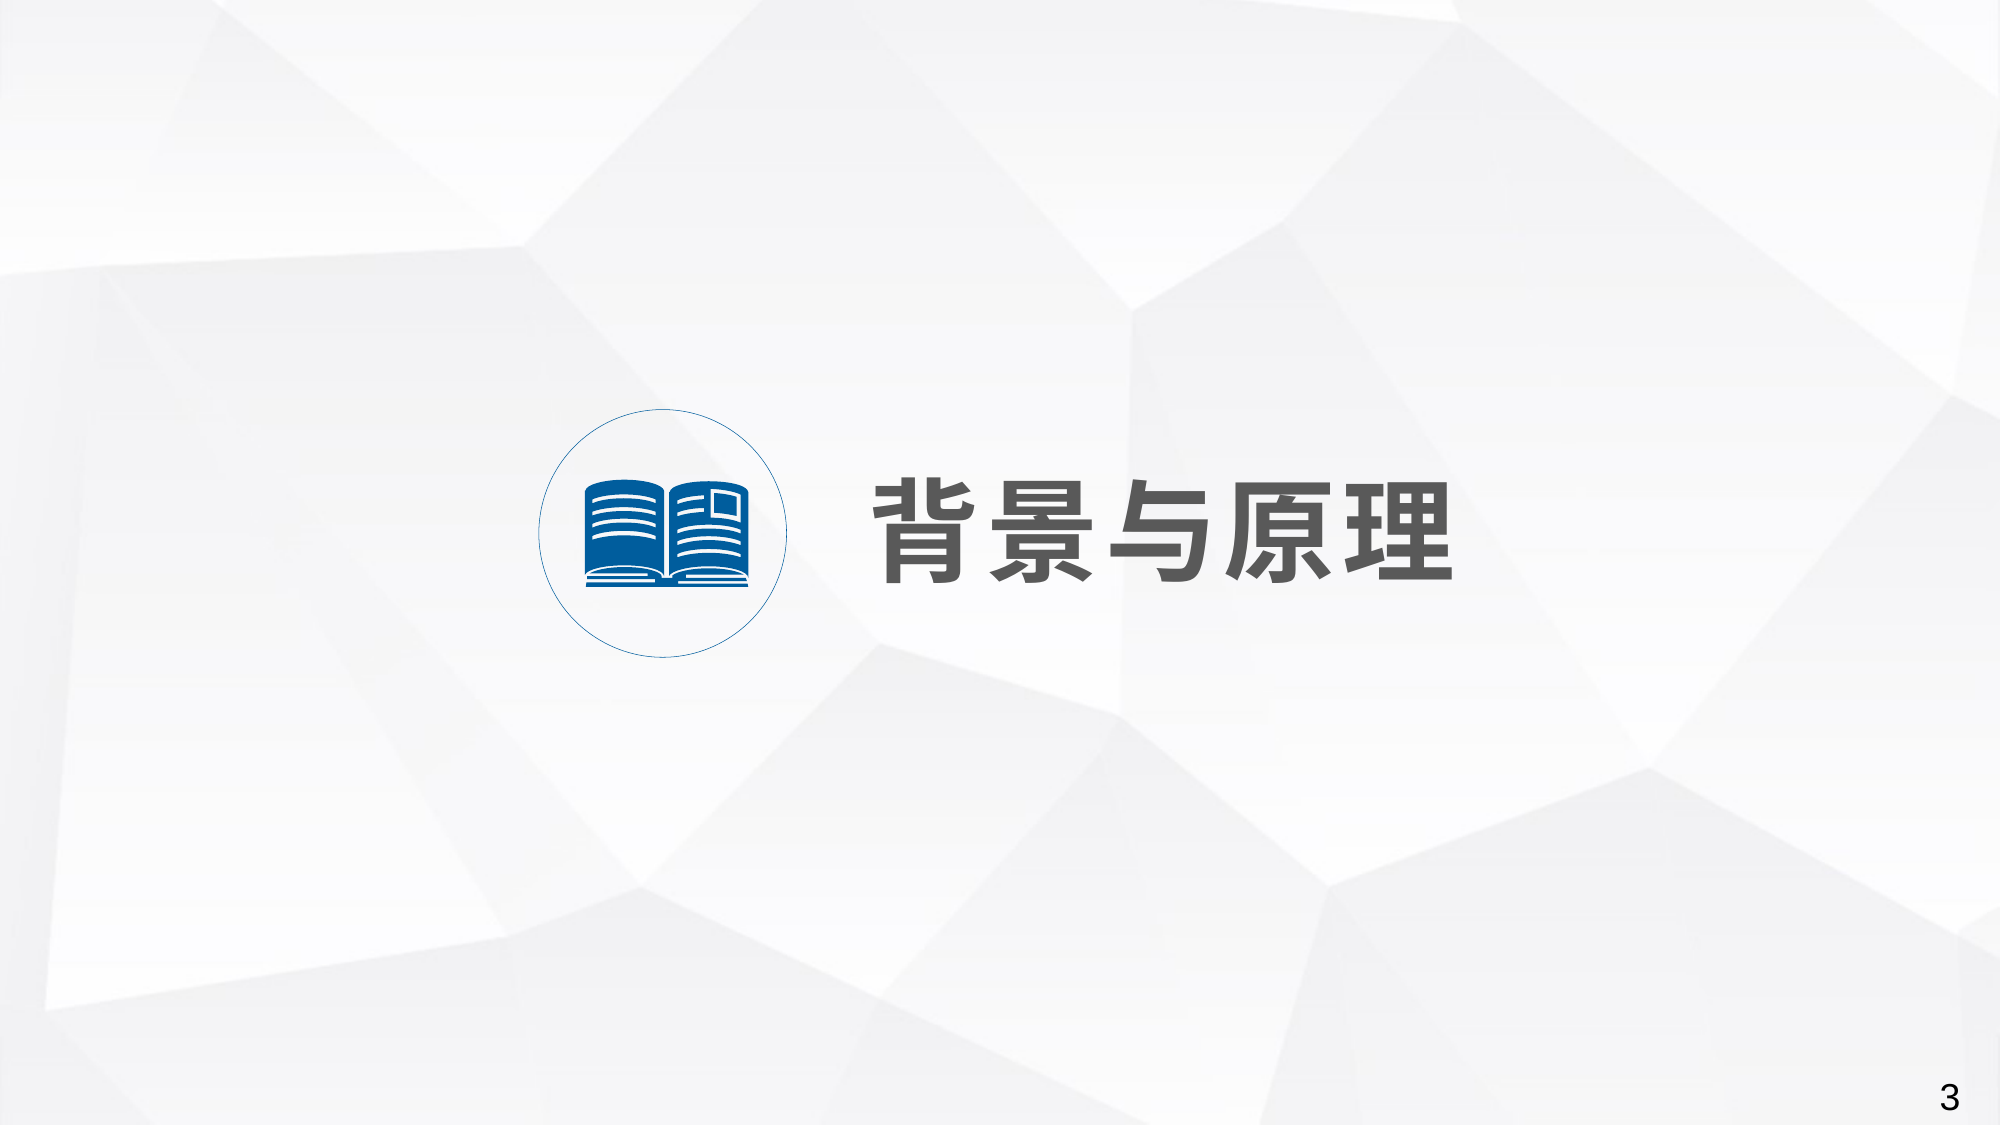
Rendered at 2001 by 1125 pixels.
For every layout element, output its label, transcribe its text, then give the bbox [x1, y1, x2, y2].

slide_number 3 [1716, 1065, 2000, 1125]
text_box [584, 479, 749, 587]
picture [0, 0, 2000, 1125]
text_box 背景与原理 [852, 453, 1471, 604]
text_box [537, 408, 788, 659]
